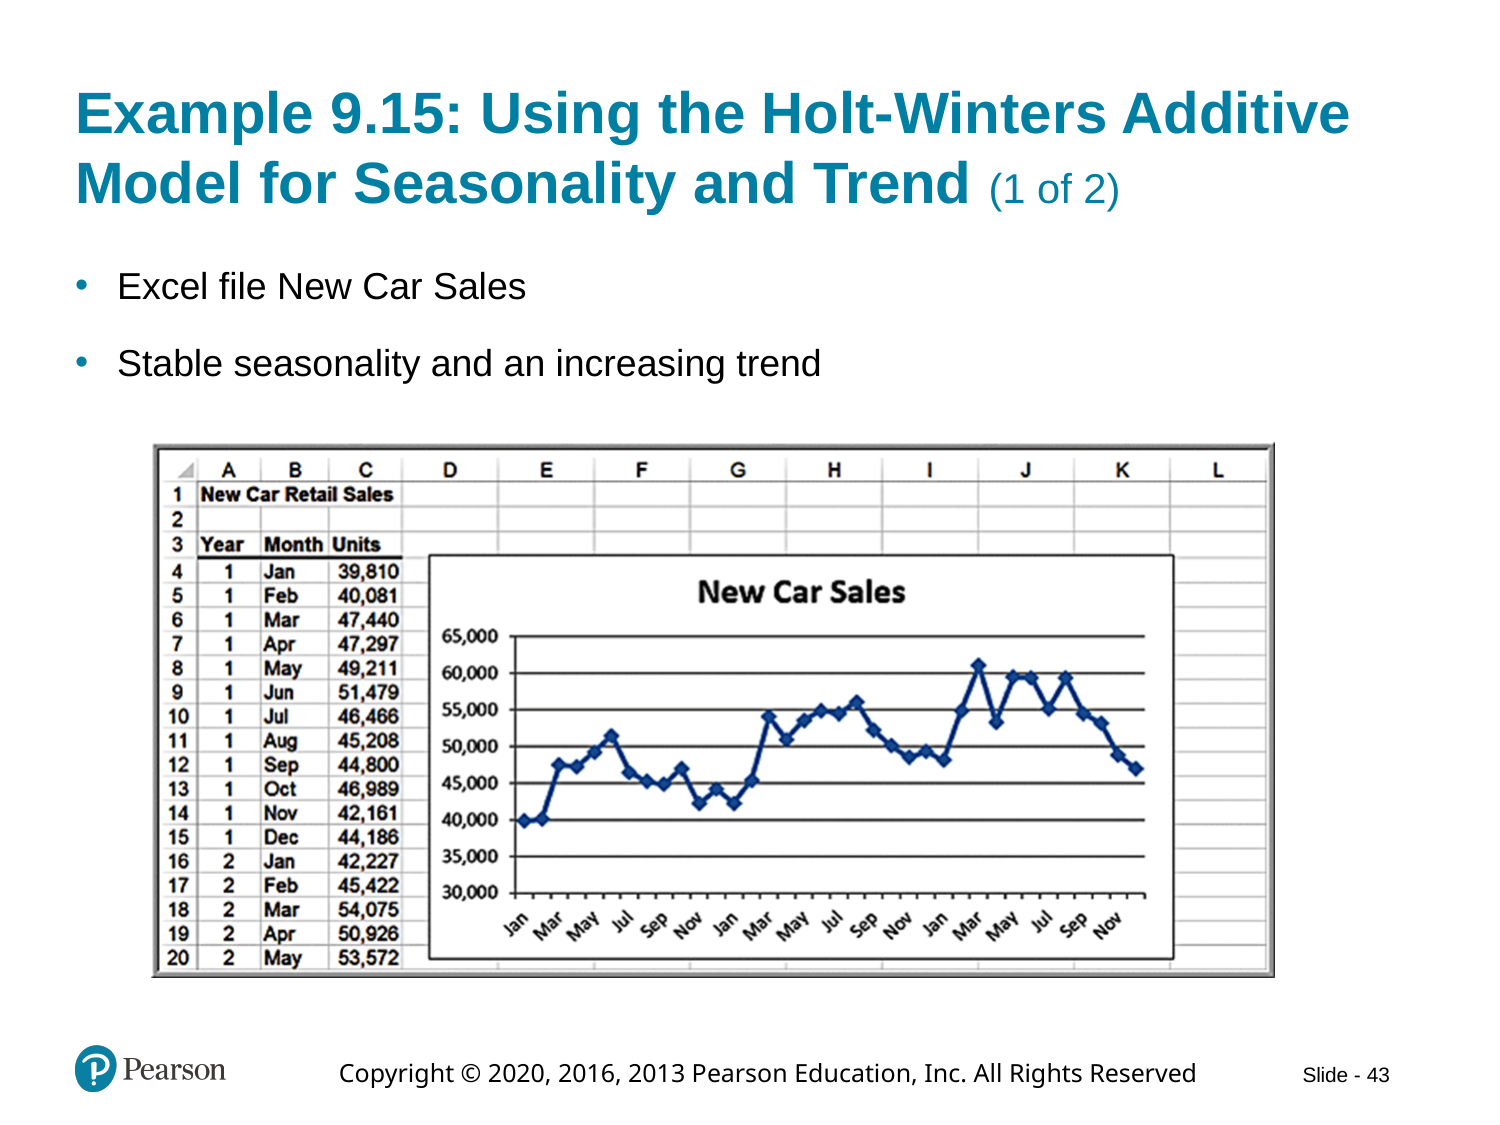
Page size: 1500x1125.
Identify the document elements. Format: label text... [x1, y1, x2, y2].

picture [101, 1045, 226, 1092]
title Example 9.15: Using the Holt-Winters Additive Model for Seasonality and Trend (1 of 2) [75, 35, 1425, 216]
list Excel file New Car Sales Stable seasonality and an increasing trend [75, 262, 1425, 418]
picture [75, 1078, 86, 1092]
picture [83, 1054, 109, 1079]
picture [151, 441, 1275, 978]
picture [75, 1045, 90, 1061]
